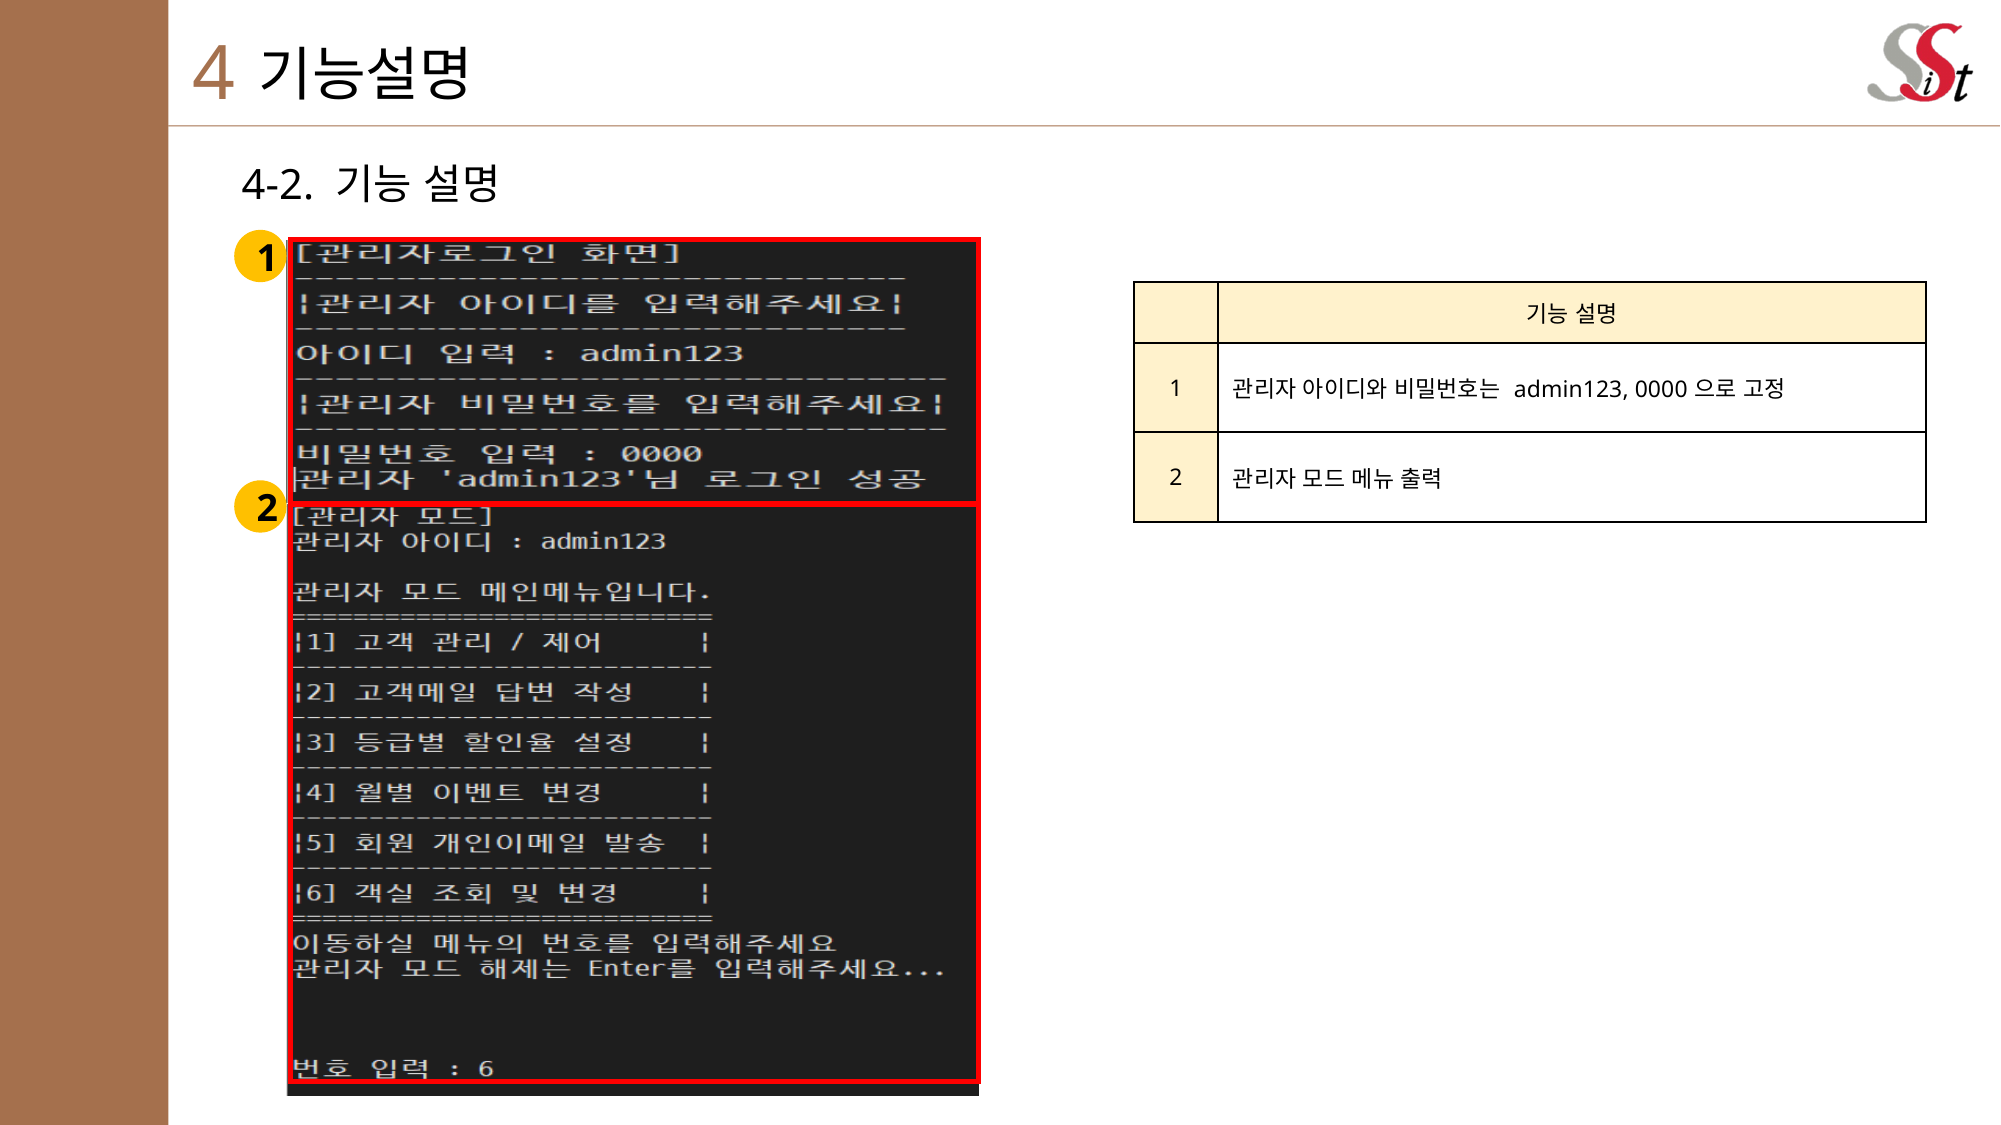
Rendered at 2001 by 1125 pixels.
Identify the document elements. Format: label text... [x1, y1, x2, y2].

table_header 기능 설명 [1219, 283, 1925, 342]
text_box [0, 0, 169, 1125]
text_box 기능설명 [255, 29, 765, 114]
table_cell 관리자 아이디와 비밀번호는 admin123, 0000으로 고정 [1219, 344, 1925, 431]
picture [1855, 11, 1994, 115]
text_box 4-2. 기능 설명 [226, 150, 748, 216]
text_box 1 [233, 228, 286, 284]
table_cell 2 [1135, 433, 1217, 521]
table_header [1135, 283, 1217, 342]
text_box 2 [233, 479, 286, 534]
text_box 4 [177, 17, 255, 123]
table_cell 관리자 모드 메뉴 출력 [1219, 433, 1925, 521]
table_cell 1 [1135, 344, 1217, 431]
picture [286, 240, 979, 1096]
